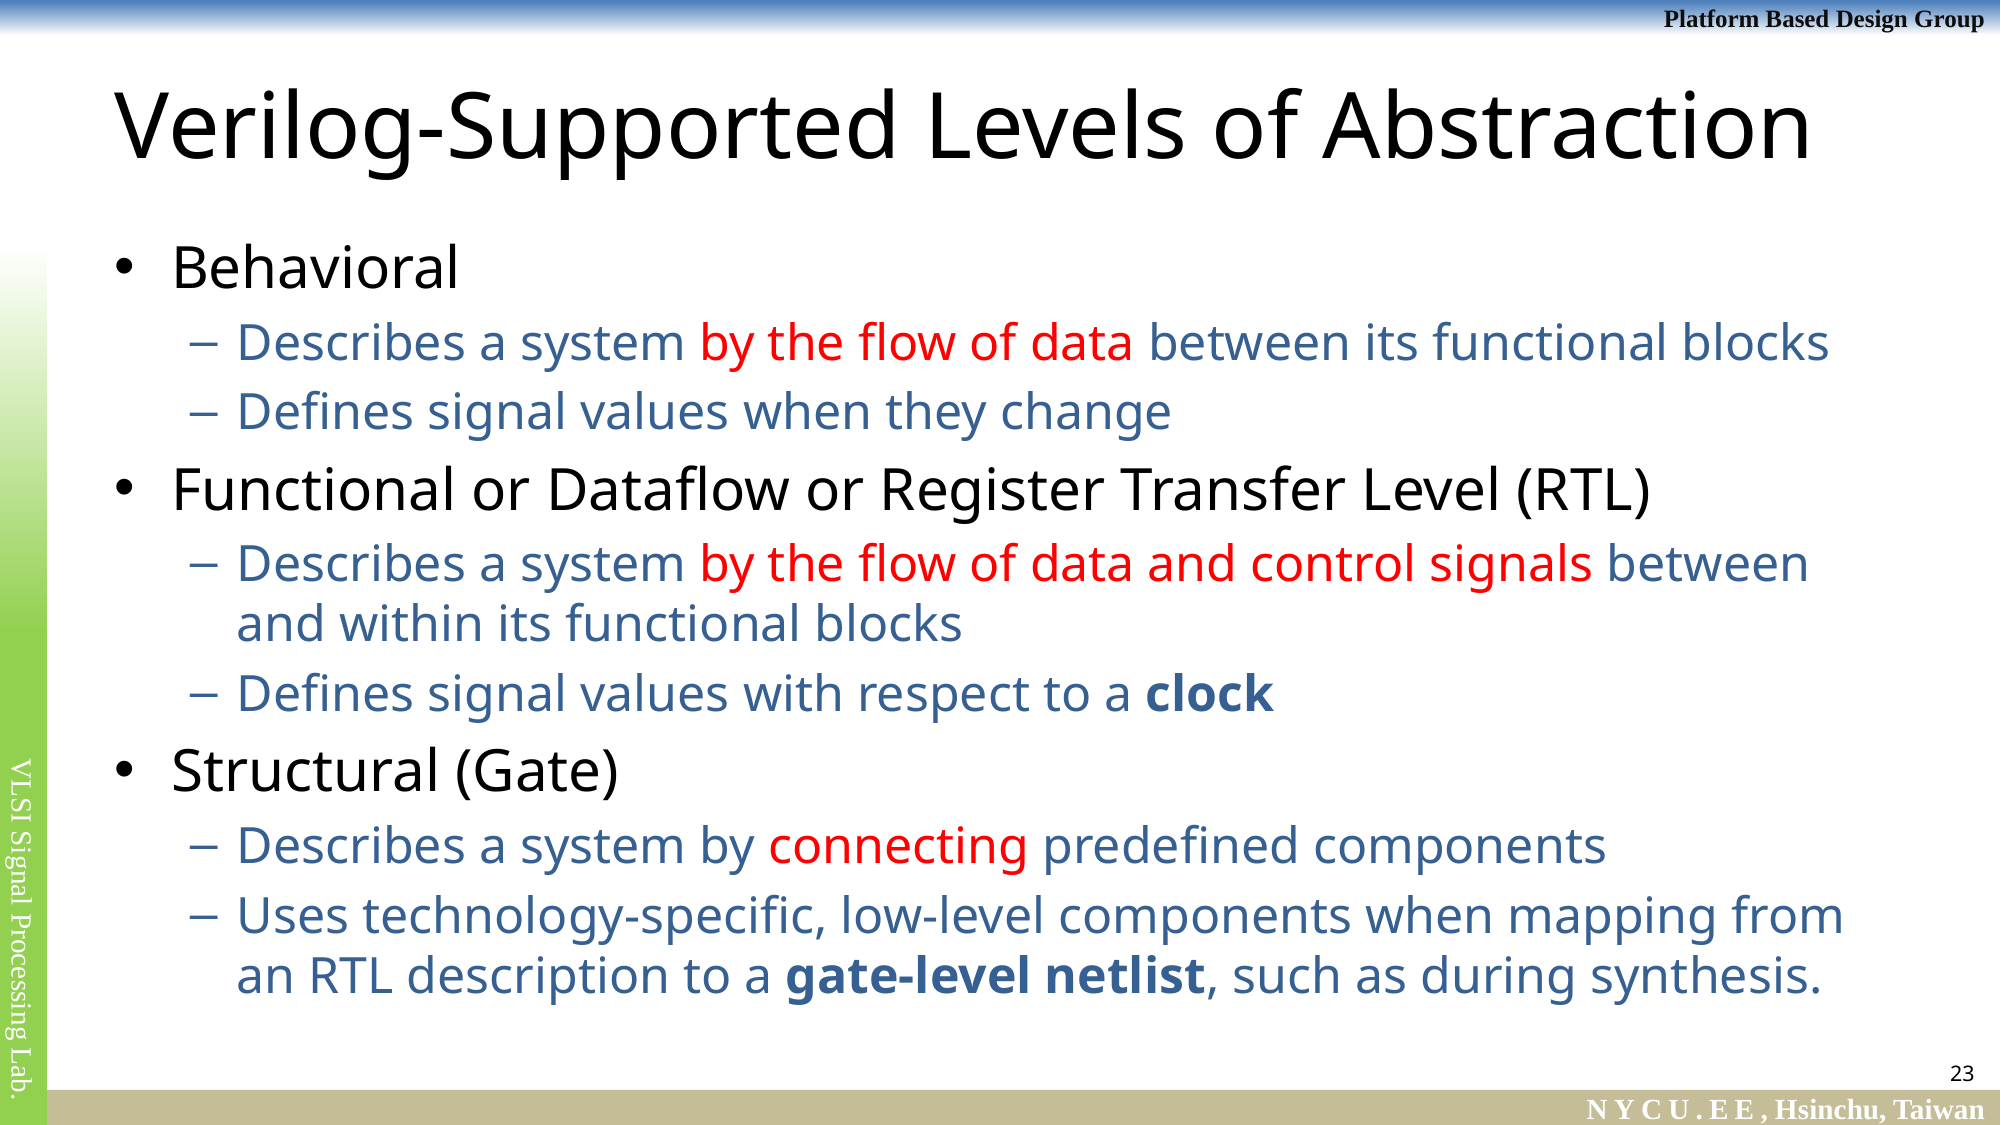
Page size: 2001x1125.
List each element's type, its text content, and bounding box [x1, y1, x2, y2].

text_box 23 [1944, 1058, 1983, 1090]
title Verilog-Supported Levels of Abstraction [99, 44, 1901, 200]
list Behavioral Describes a system by the flow of data between its functional blocks Defines signal values when they change Functional or Dataflow or Register Transfer Level (RTL) Describes a system by the flow of data and control signals between and within its functional blocks Defines signal values with respect to a clock Structural (Gate) Describes a system by connecting predefined components Uses technology-specific, low-level components when mapping from an RTL description to a gate-level netlist, such as during synthesis. [99, 222, 1901, 1044]
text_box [0, 472, 47, 476]
